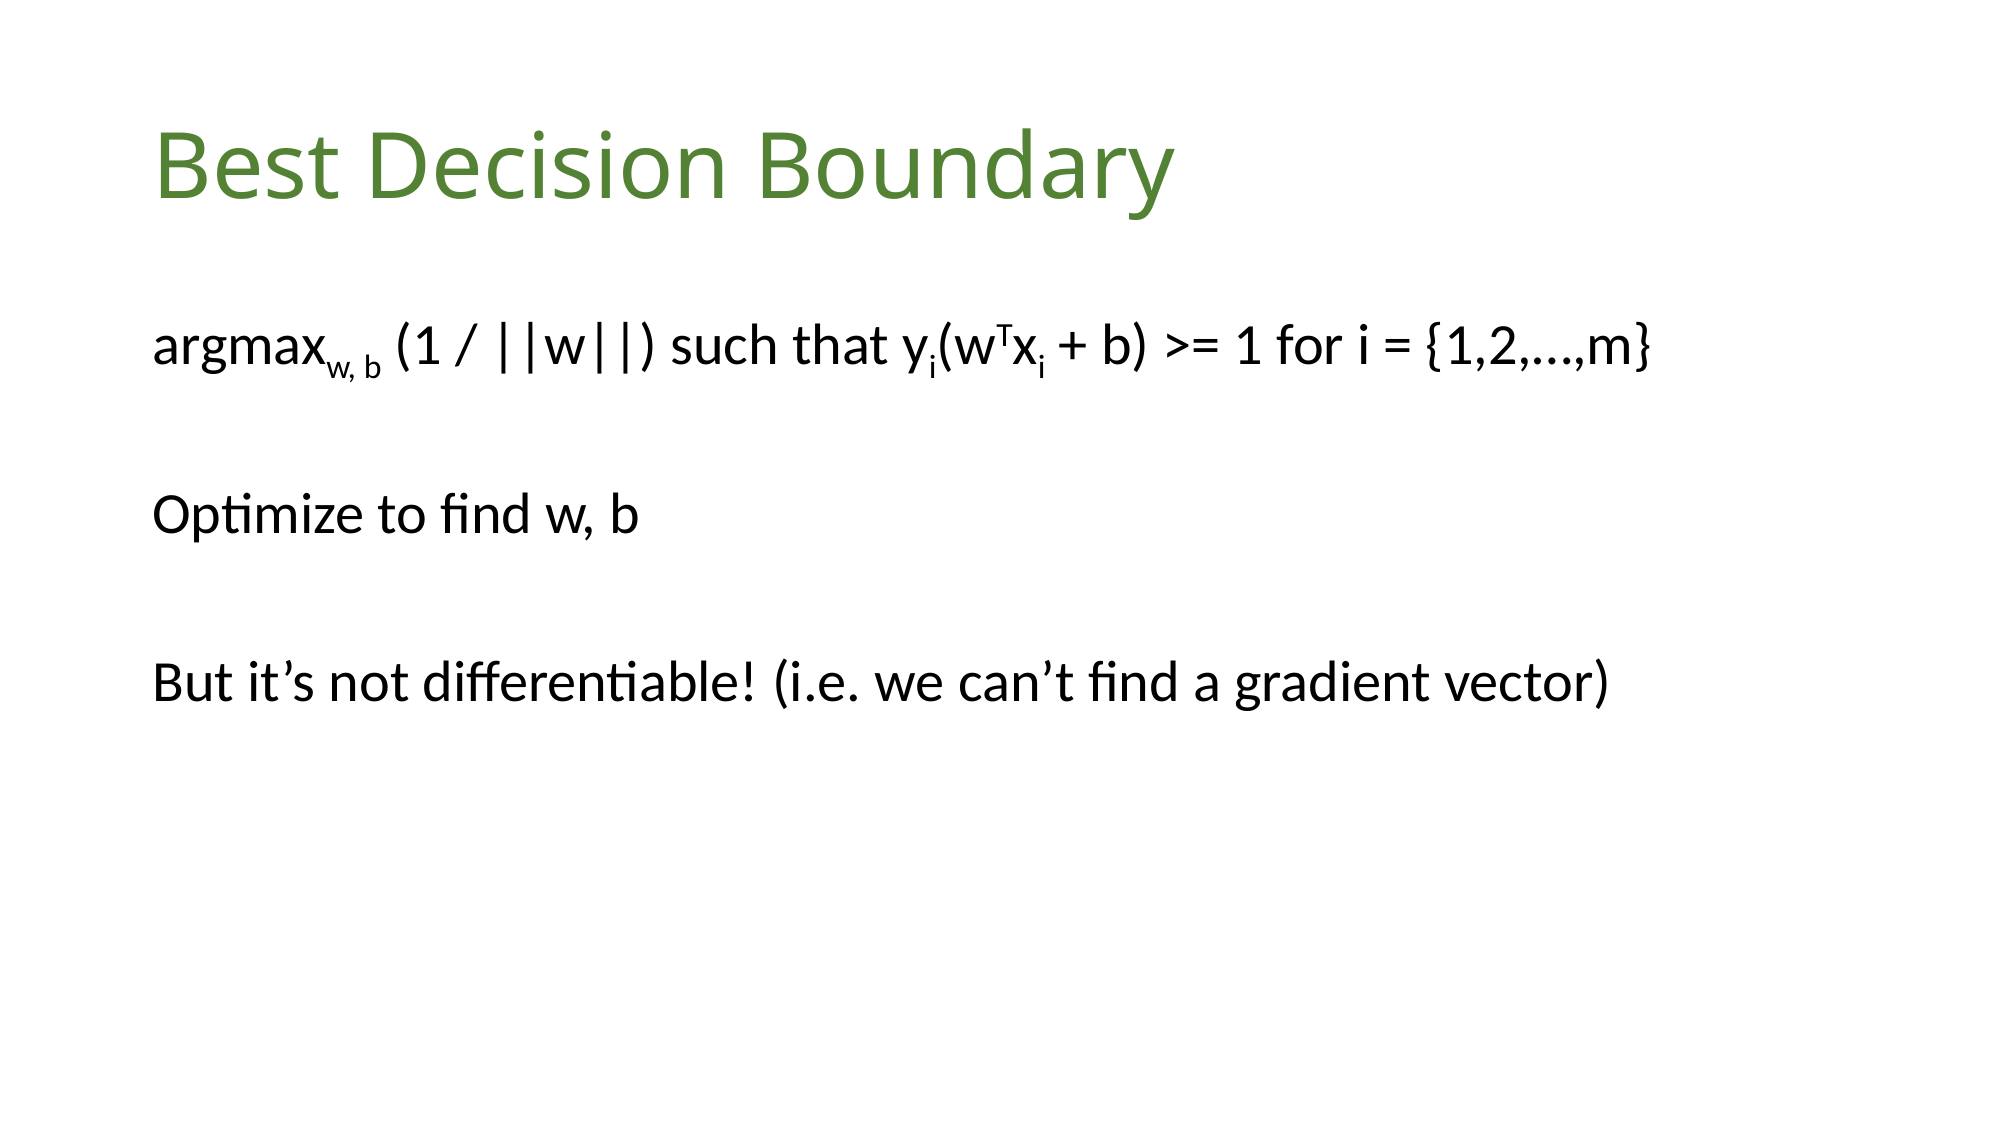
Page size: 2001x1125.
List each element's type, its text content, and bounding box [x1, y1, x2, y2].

list argmaxw, b (1 / ||w||) such that yi(wTxi + b) >= 1 for i = {1,2,…,m} Optimize to find w, b But it’s not differentiable! (i.e. we can’t find a gradient vector) [137, 299, 1863, 1014]
title Best Decision Boundary [137, 59, 1863, 278]
